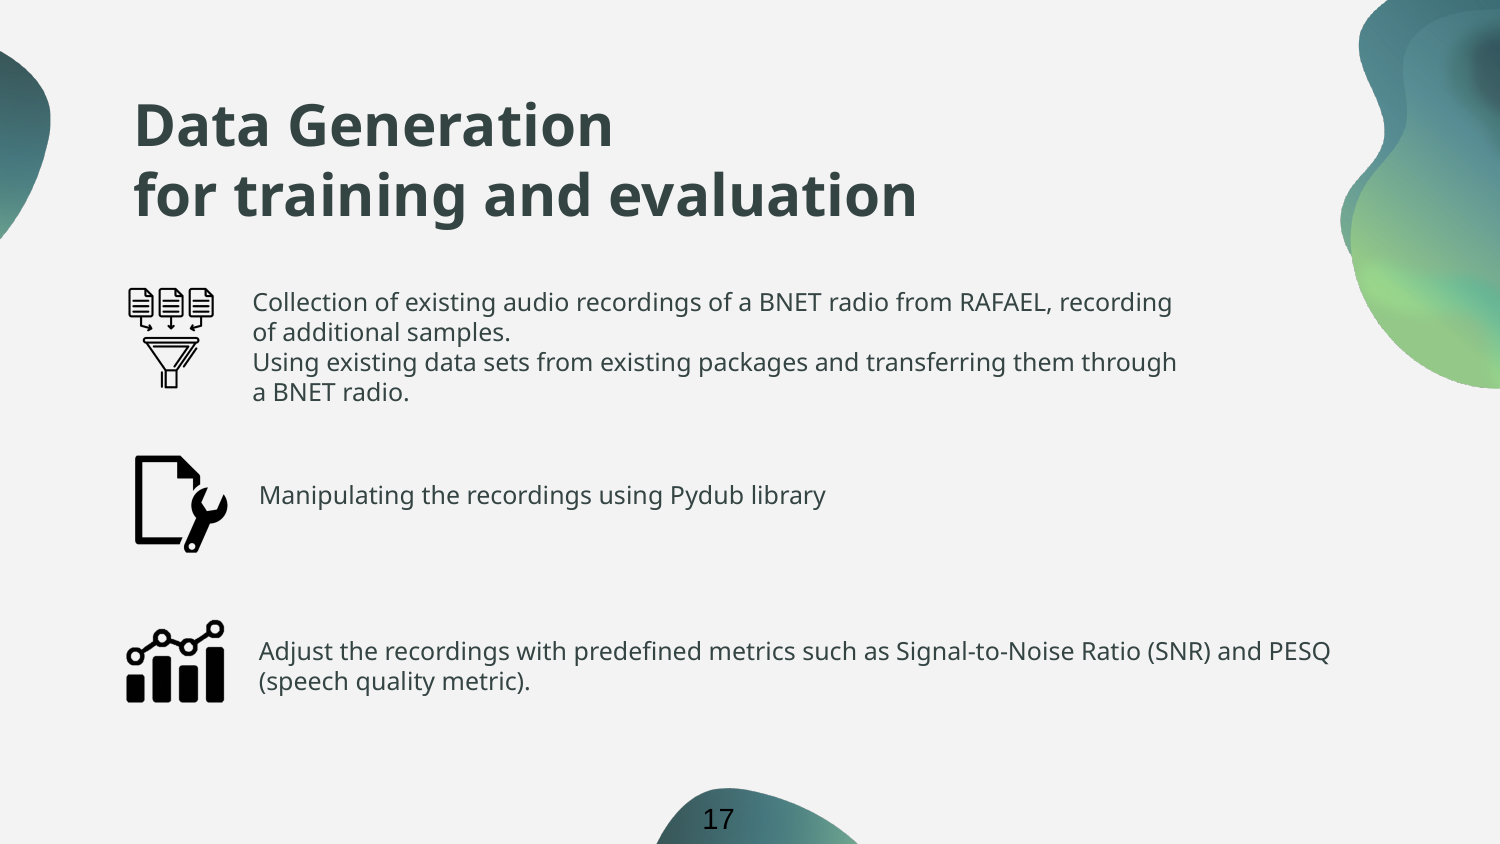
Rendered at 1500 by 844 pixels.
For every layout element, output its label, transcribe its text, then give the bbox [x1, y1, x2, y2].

title Data Generation for training and evaluation [118, 72, 1382, 247]
picture [635, 782, 901, 844]
text_box Collection of existing audio recordings of a BNET radio from RAFAEL, recording of additional samples. Using existing data sets from existing packages and transferring them through a BNET radio. [237, 271, 1209, 422]
subtitle Manipulating the recordings using Pydub library [258, 455, 1216, 525]
picture [112, 598, 238, 734]
picture [0, 29, 51, 294]
picture [1299, 0, 1500, 435]
picture [103, 455, 256, 564]
picture [104, 271, 238, 405]
text_box 17 [687, 793, 758, 843]
subtitle Adjust the recordings with predefined metrics such as Signal-to-Noise Ratio (SNR) and PESQ (speech quality metric). [243, 630, 1388, 711]
